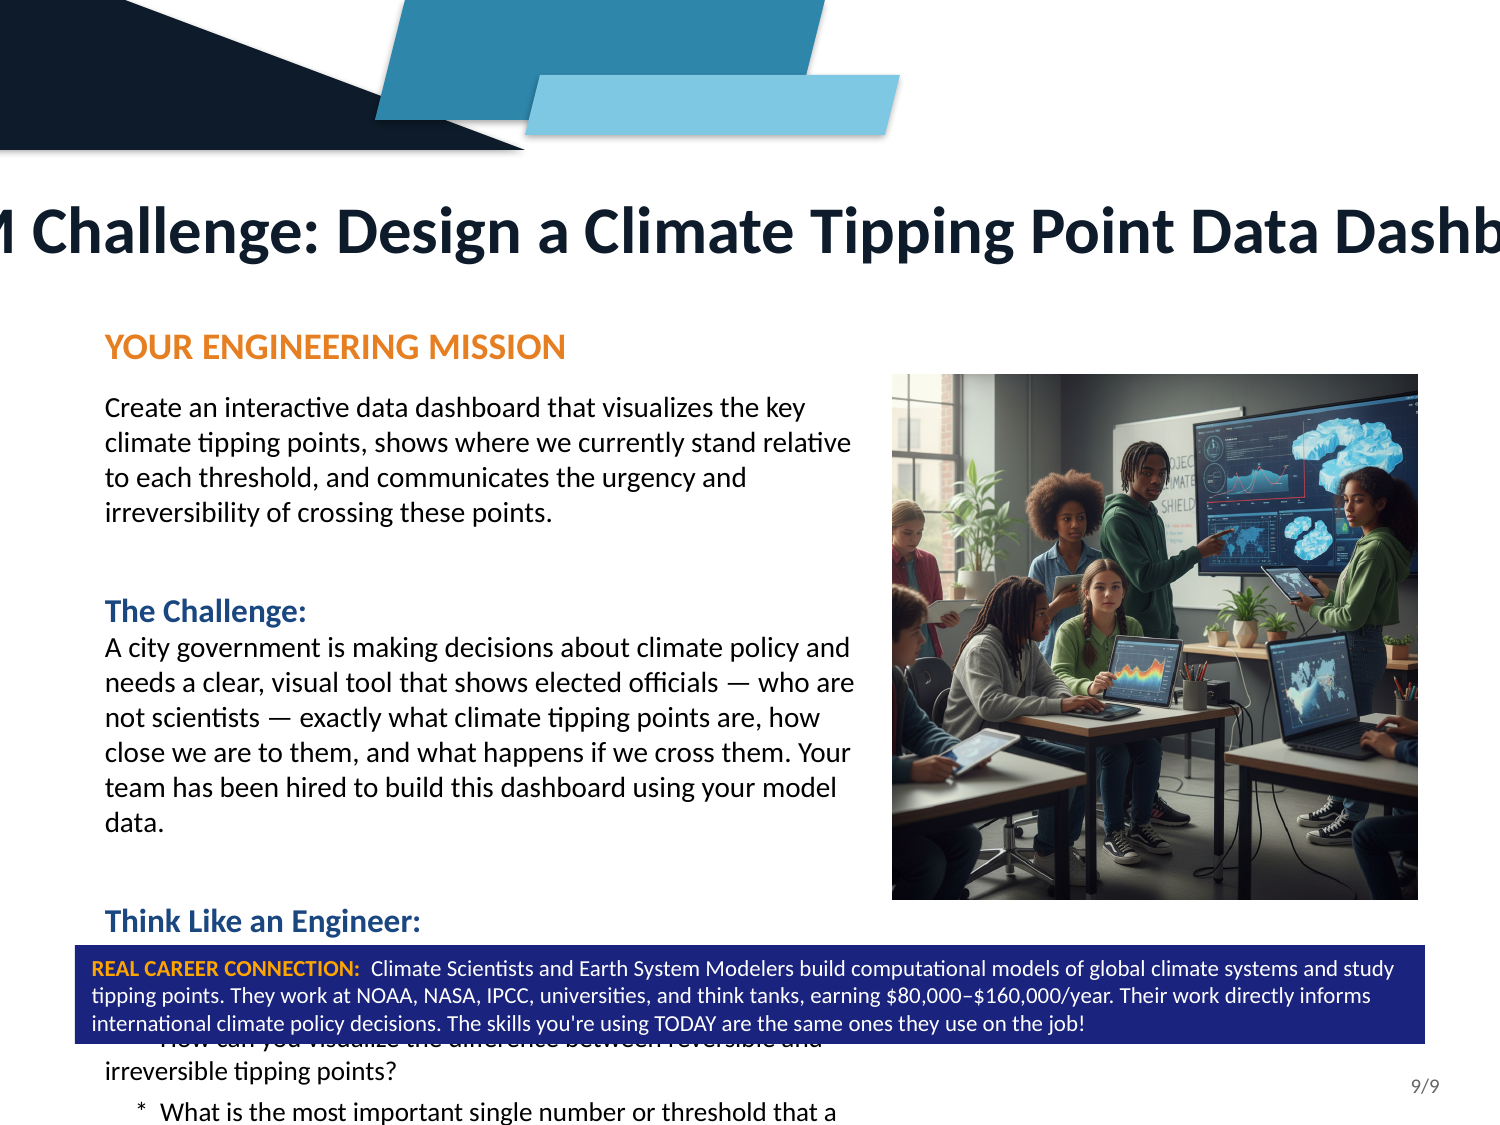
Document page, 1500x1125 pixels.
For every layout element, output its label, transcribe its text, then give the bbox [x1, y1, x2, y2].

text_box YOUR ENGINEERING MISSION Create an interactive data dashboard that visualizes the key climate tipping points, shows where we currently stand relative to each threshold, and communicates the urgency and irreversibility of crossing these points. The Challenge: A city government is making decisions about climate policy and needs a clear, visual tool that shows elected officials — who are not scientists — exactly what climate tipping points are, how close we are to them, and what happens if we cross them. Your team has been hired to build this dashboard using your model data. Think Like an Engineer: * Which tipping point in your model is we closest to crossing, and what data supports this? * How can you visualize the difference between reversible and irreversible tipping points? * What is the most important single number or threshold that a policymaker needs to understand? [89, 1044, 870, 1125]
picture [892, 374, 1418, 901]
text_box [0, 0, 526, 151]
text_box 9/9 [1395, 1065, 1455, 1105]
text_box STEM Challenge: Design a Climate Tipping Point Data Dashboard [0, 179, 1500, 275]
text_box [524, 74, 901, 136]
text_box REAL CAREER CONNECTION: Climate Scientists and Earth System Modelers build computational models of global climate systems and study tipping points. They work at NOAA, NASA, IPCC, universities, and think tanks, earning $80,000–$160,000/year. Their work directly informs international climate policy decisions. The skills you're using TODAY are the same ones they use on the job! [74, 945, 1425, 1044]
text_box YOUR ENGINEERING MISSION Create an interactive data dashboard that visualizes the key climate tipping points, shows where we currently stand relative to each threshold, and communicates the urgency and irreversibility of crossing these points. The Challenge: A city government is making decisions about climate policy and needs a clear, visual tool that shows elected officials — who are not scientists — exactly what climate tipping points are, how close we are to them, and what happens if we cross them. Your team has been hired to build this dashboard using your model data. Think Like an Engineer: * Which tipping point in your model is we closest to crossing, and what data supports this? * How can you visualize the difference between reversible and irreversible tipping points? * What is the most important single number or threshold that a policymaker needs to understand? [89, 314, 870, 945]
text_box [374, 0, 826, 121]
